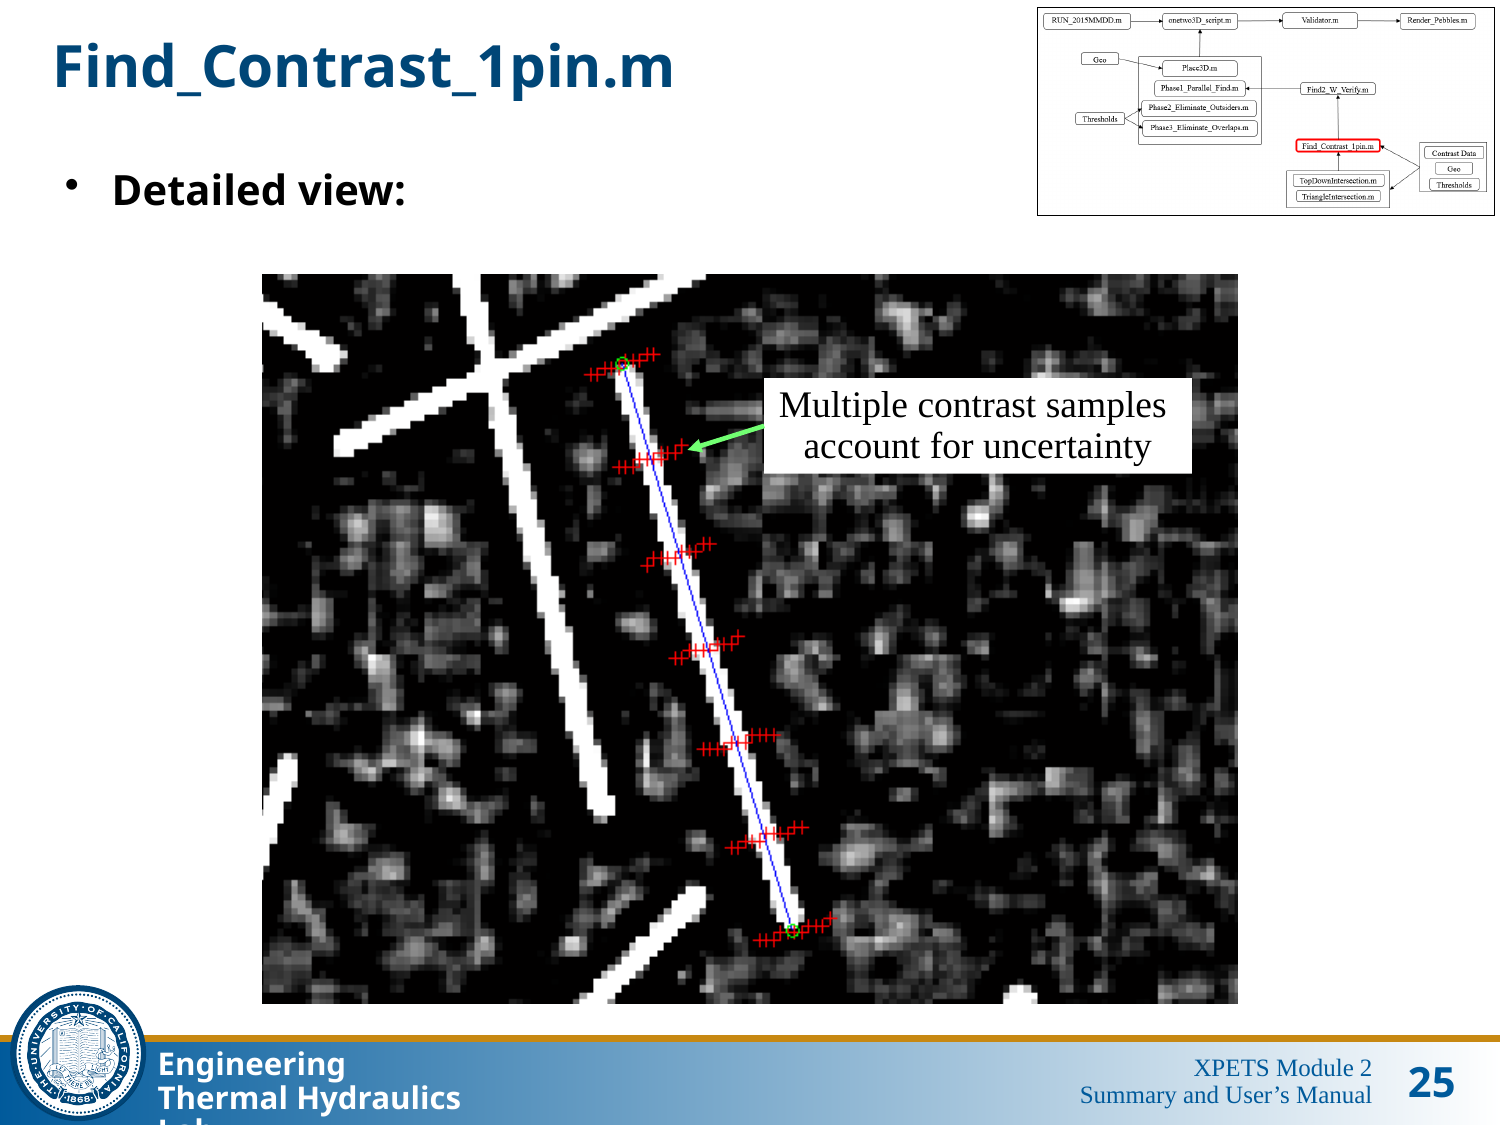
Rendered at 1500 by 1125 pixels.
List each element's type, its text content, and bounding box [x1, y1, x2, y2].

picture [1037, 6, 1495, 216]
picture [262, 274, 1238, 1004]
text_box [687, 426, 763, 451]
list Detailed view: [50, 162, 857, 225]
picture [13, 988, 143, 1118]
title Find_Contrast_1pin.m [37, 24, 857, 113]
